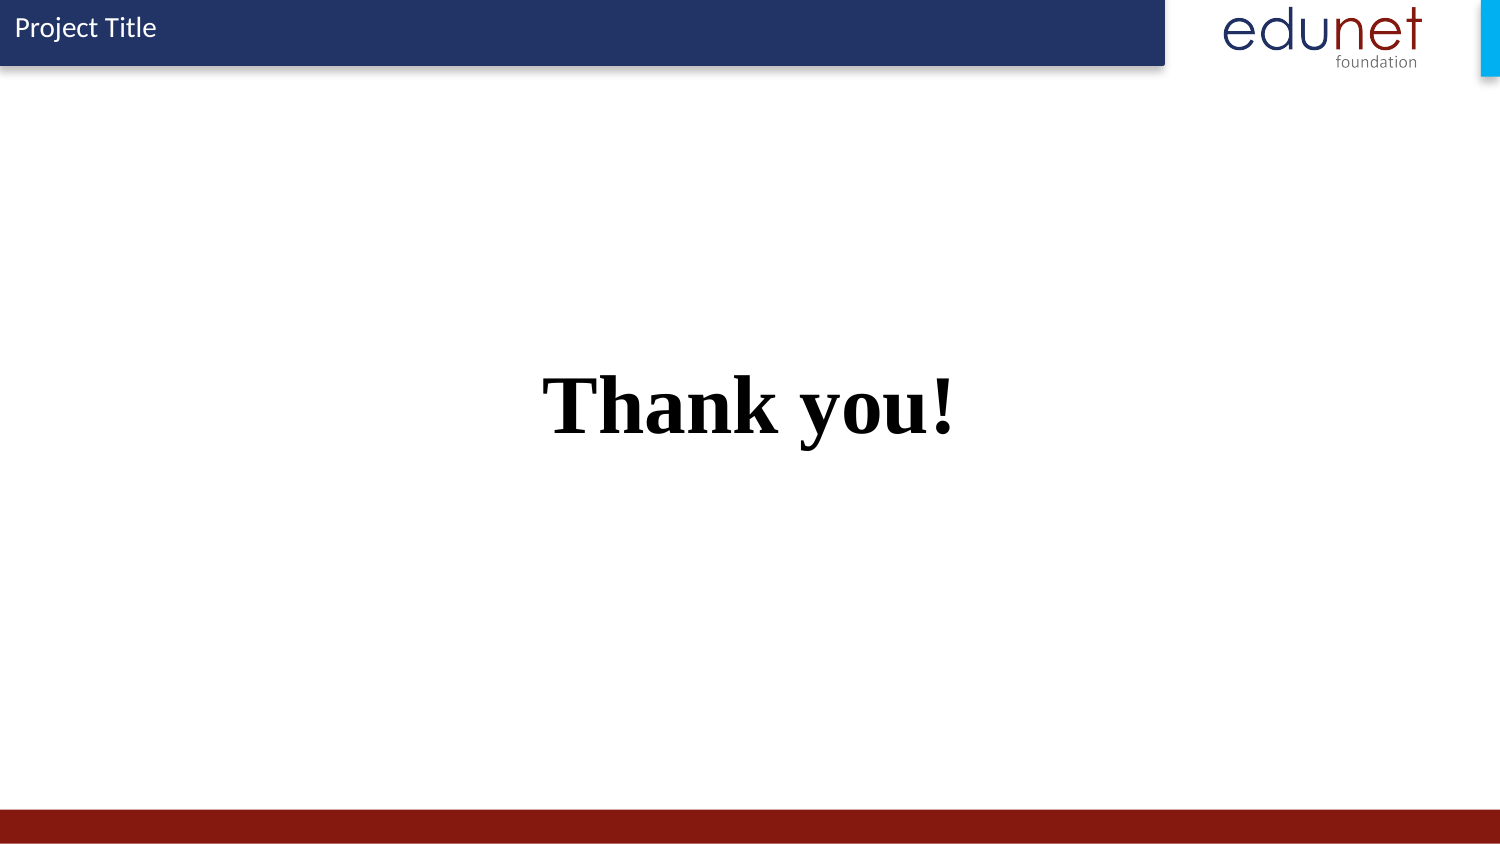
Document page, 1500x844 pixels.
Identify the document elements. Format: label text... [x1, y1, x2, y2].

picture [1219, 4, 1424, 72]
text_box Thank you! [518, 334, 982, 422]
